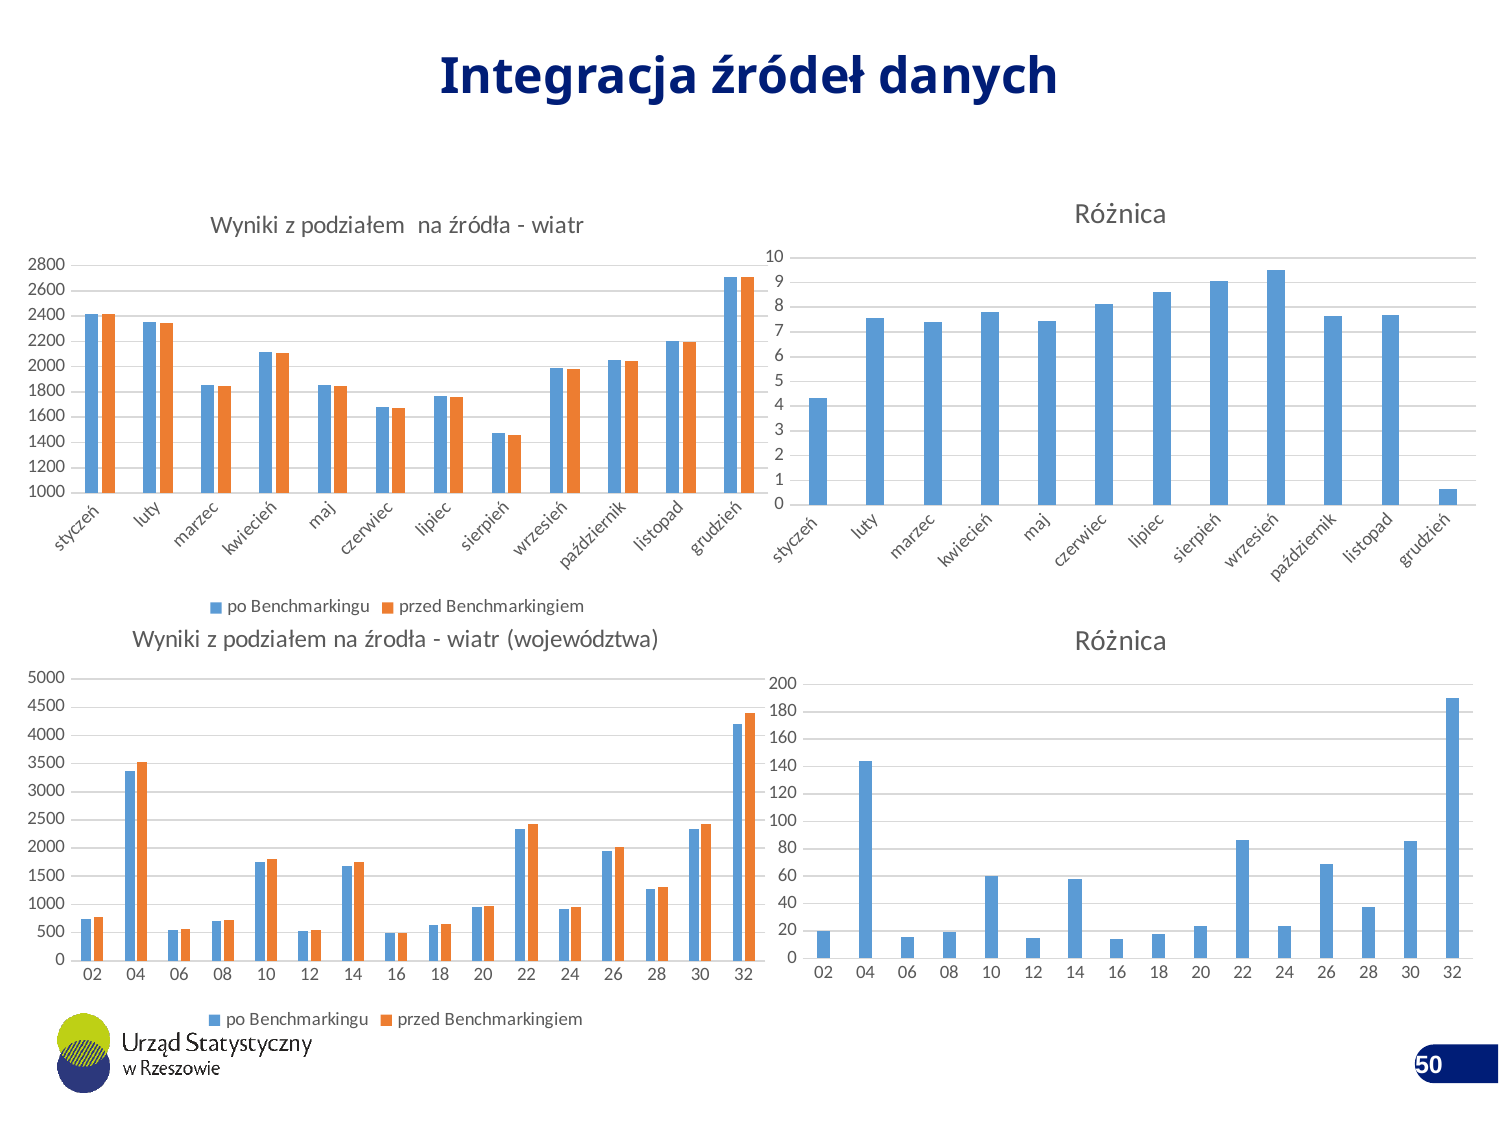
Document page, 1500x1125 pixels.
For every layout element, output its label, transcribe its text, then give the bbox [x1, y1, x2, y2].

text_box [1458, 1044, 1499, 1084]
text_box 50 [1120, 1033, 1458, 1094]
picture [57, 1036, 312, 1093]
text_box Integracja źródeł danych [45, 36, 1455, 164]
chart [11, 176, 1492, 1036]
